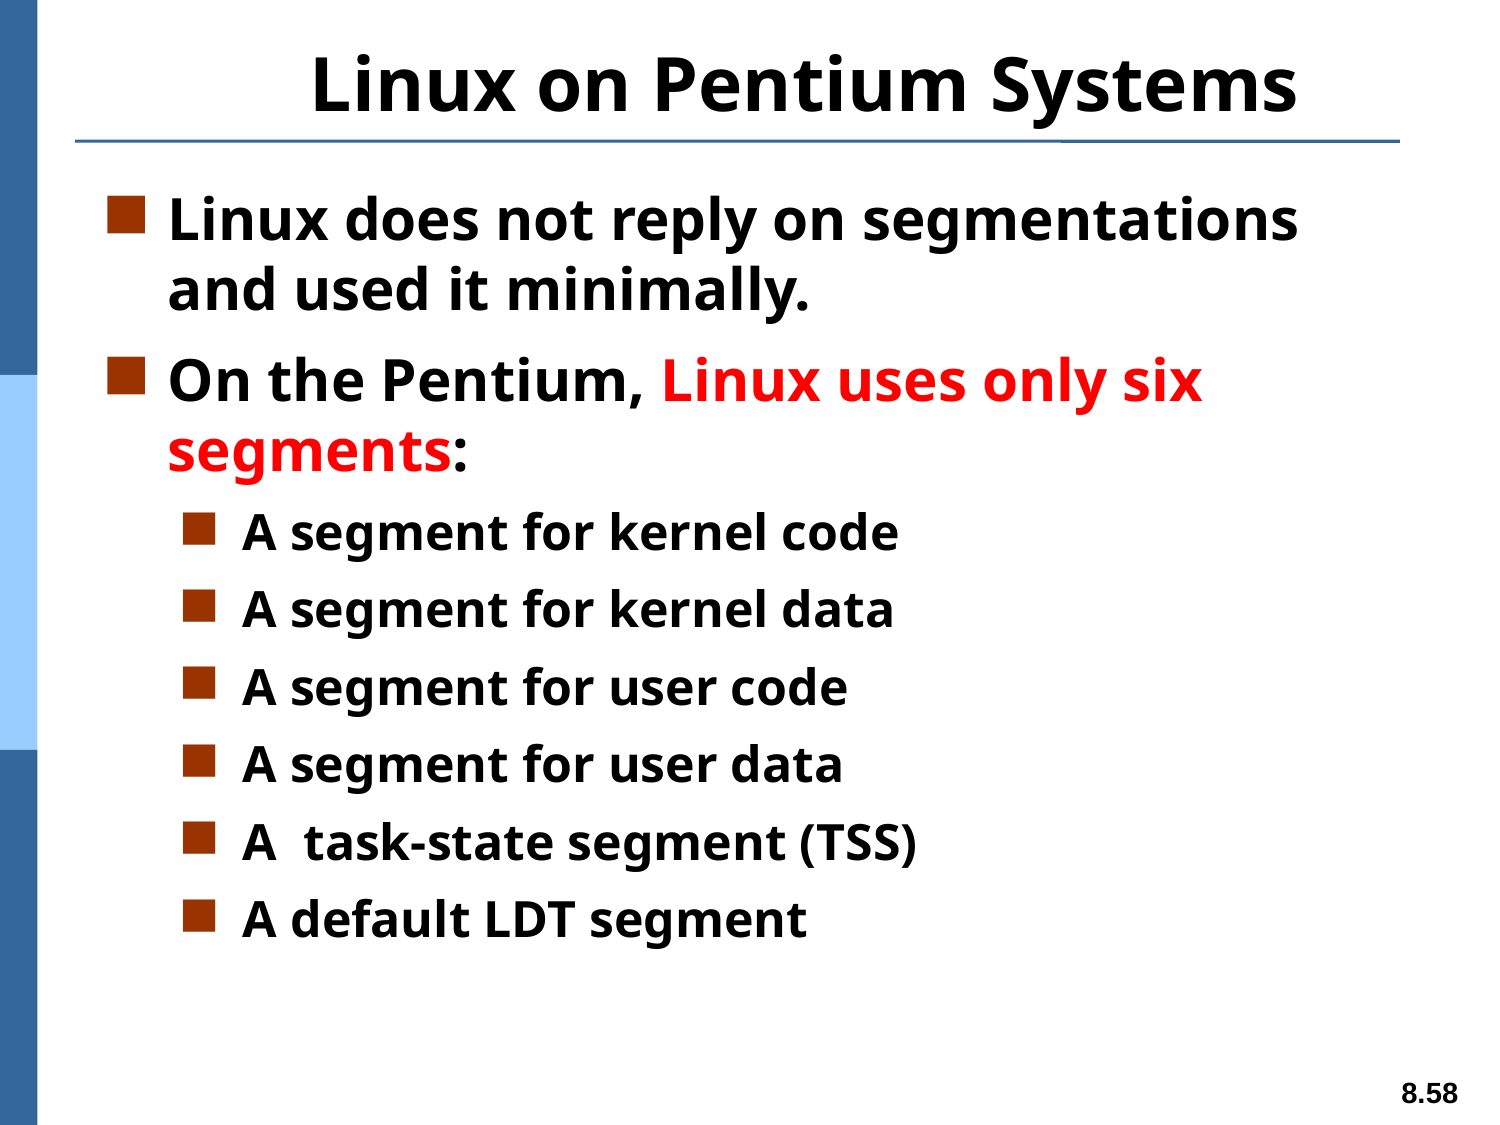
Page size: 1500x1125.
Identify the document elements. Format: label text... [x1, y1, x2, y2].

title Linux on Pentium Systems [175, 32, 1435, 135]
text_box Linux does not reply on segmentations and used it minimally. On the Pentium, Linux uses only six segments: A segment for kernel code A segment for kernel data A segment for user code A segment for user data A task-state segment (TSS) A default LDT segment [96, 174, 1432, 919]
